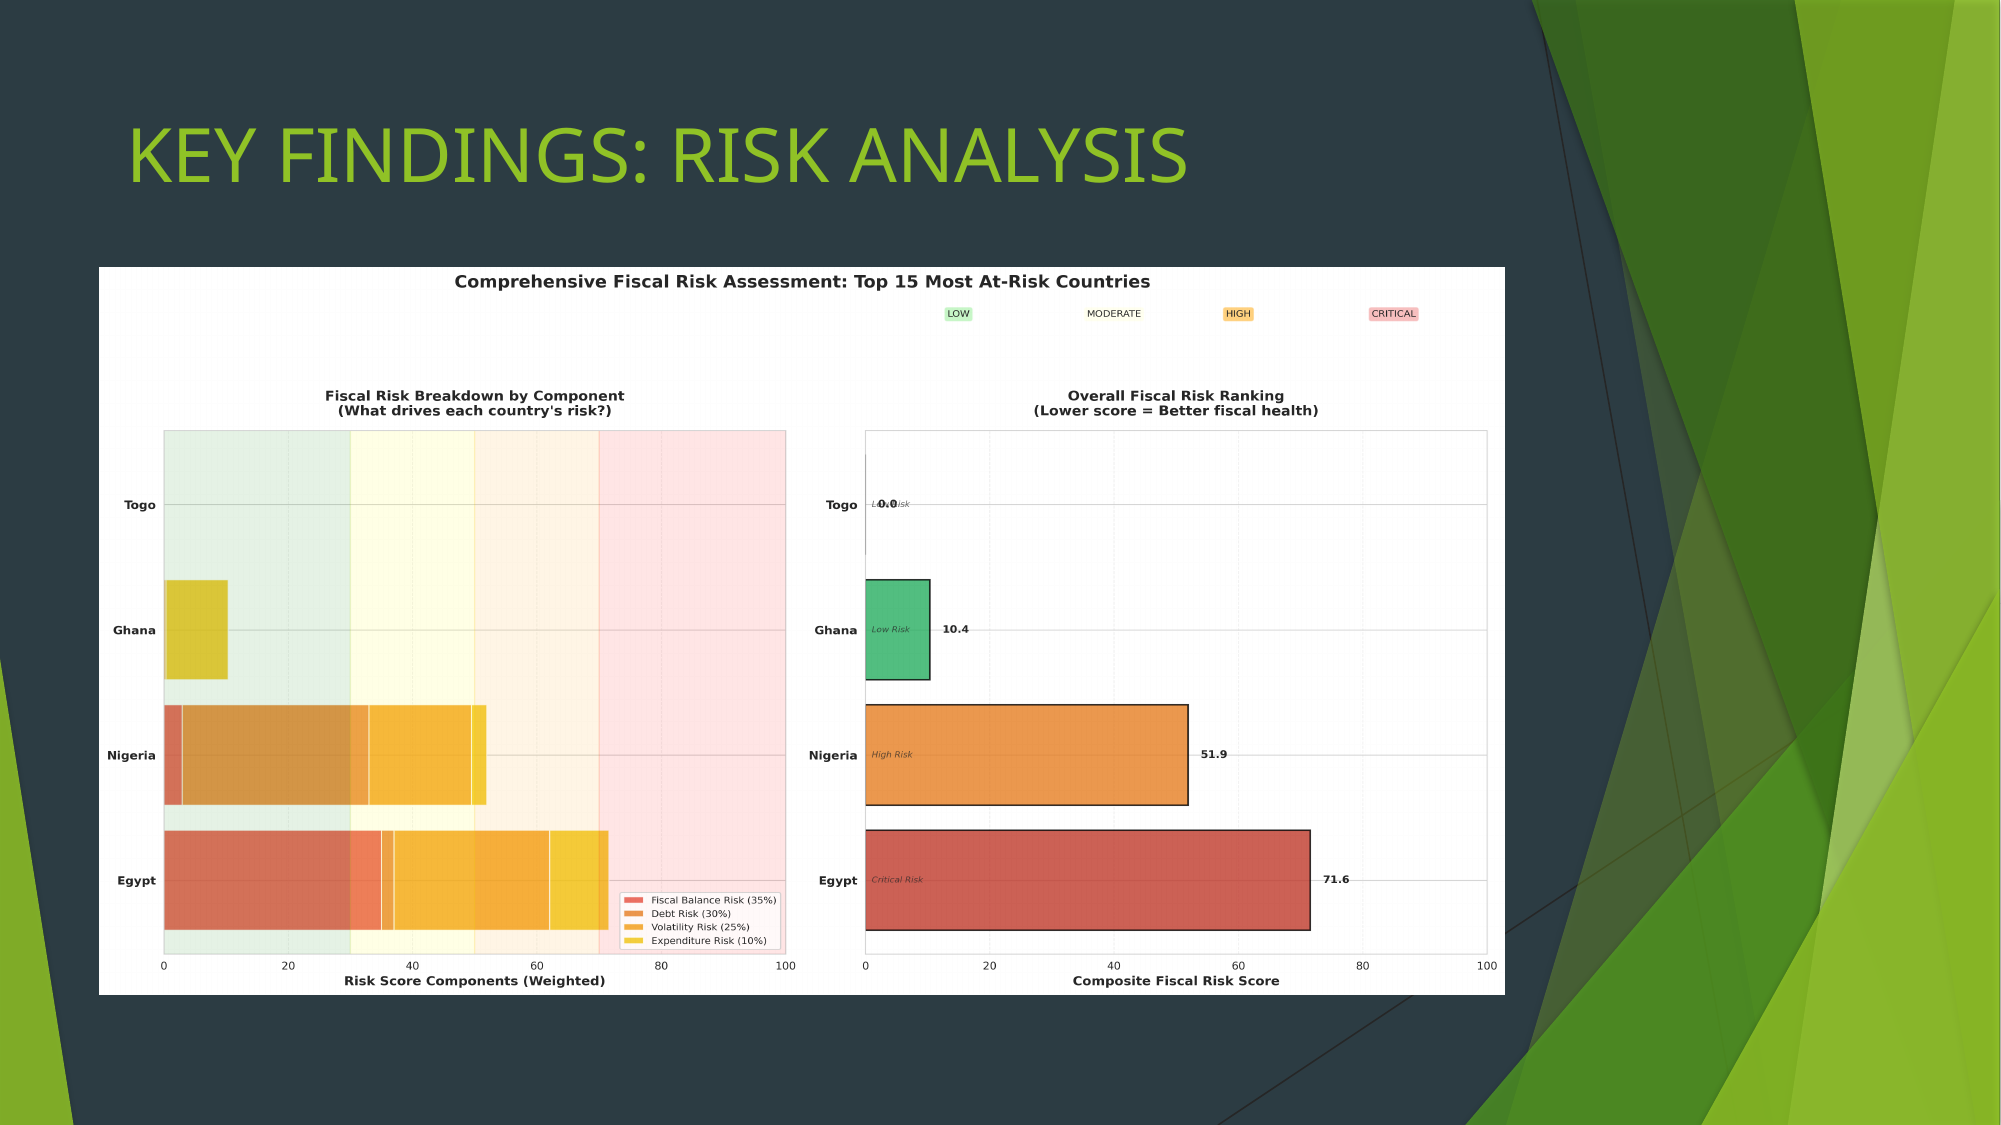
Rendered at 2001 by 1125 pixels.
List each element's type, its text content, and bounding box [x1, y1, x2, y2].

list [98, 266, 1505, 995]
title KEY FINDINGS: RISK ANALYSIS [111, 99, 1522, 317]
